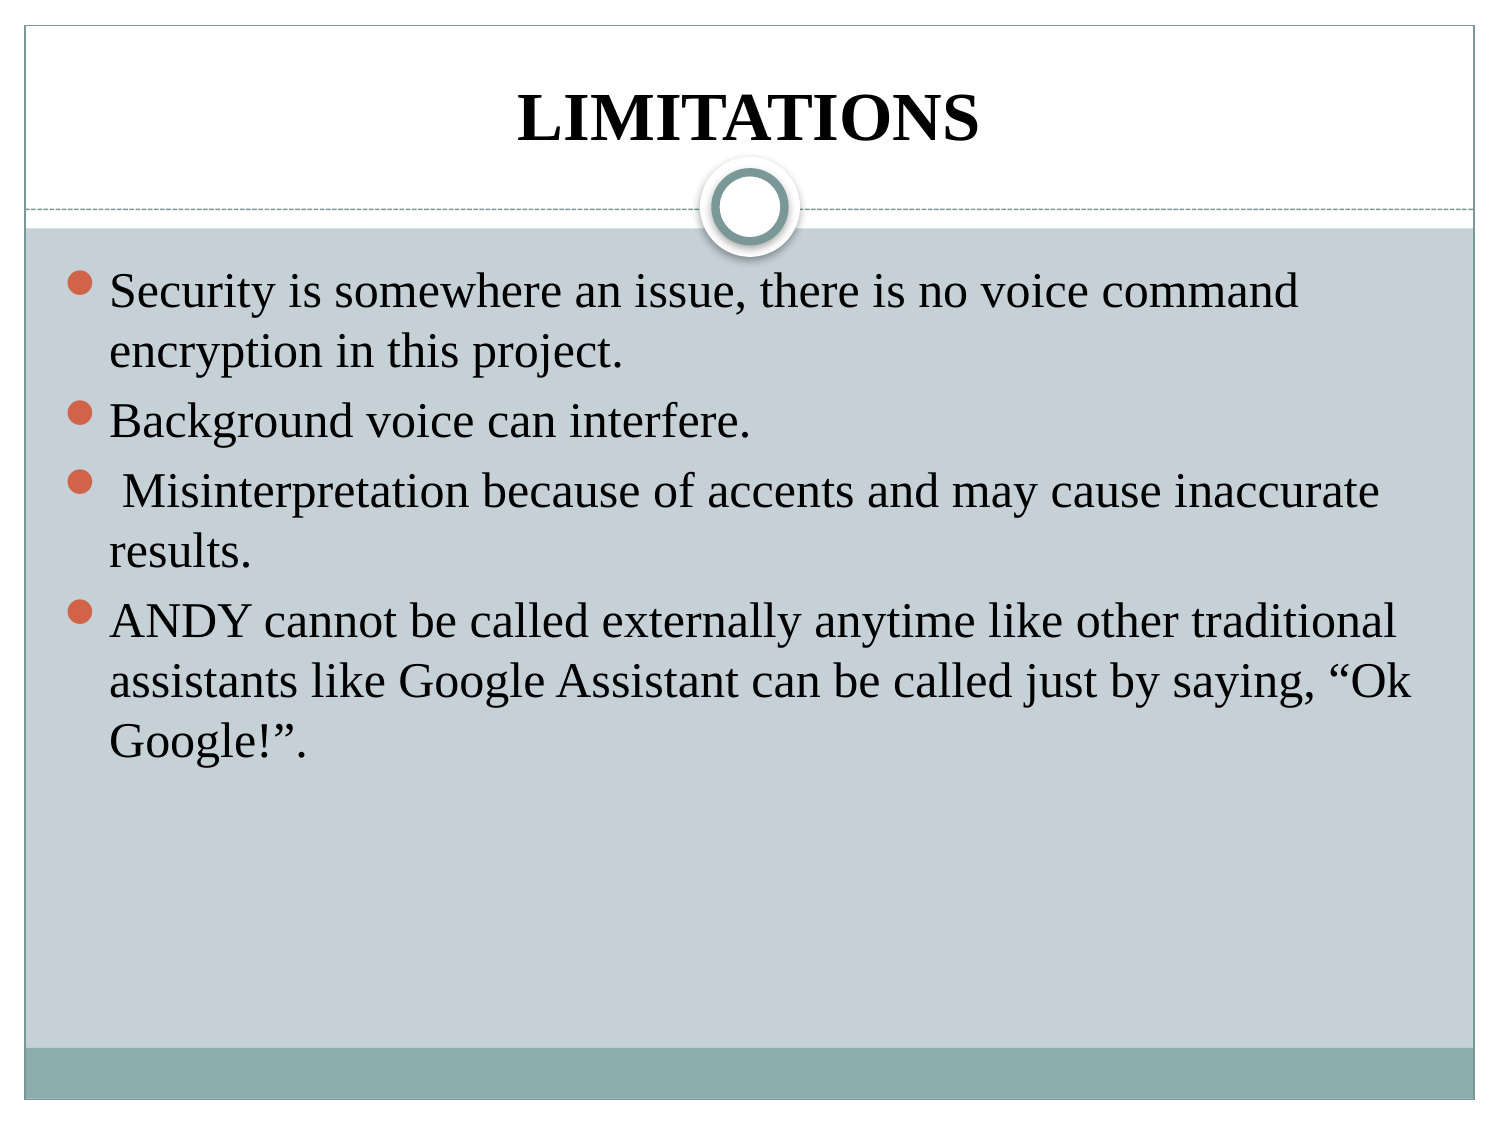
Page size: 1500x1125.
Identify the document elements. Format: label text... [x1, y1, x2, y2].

title LIMITATIONS [49, 37, 1450, 162]
list Security is somewhere an issue, there is no voice command encryption in this project. Background voice can interfere. Misinterpretation because of accents and may cause inaccurate results. ANDY cannot be called externally anytime like other traditional assistants like Google Assistant can be called just by saying, “Ok Google!”. [49, 250, 1445, 1001]
